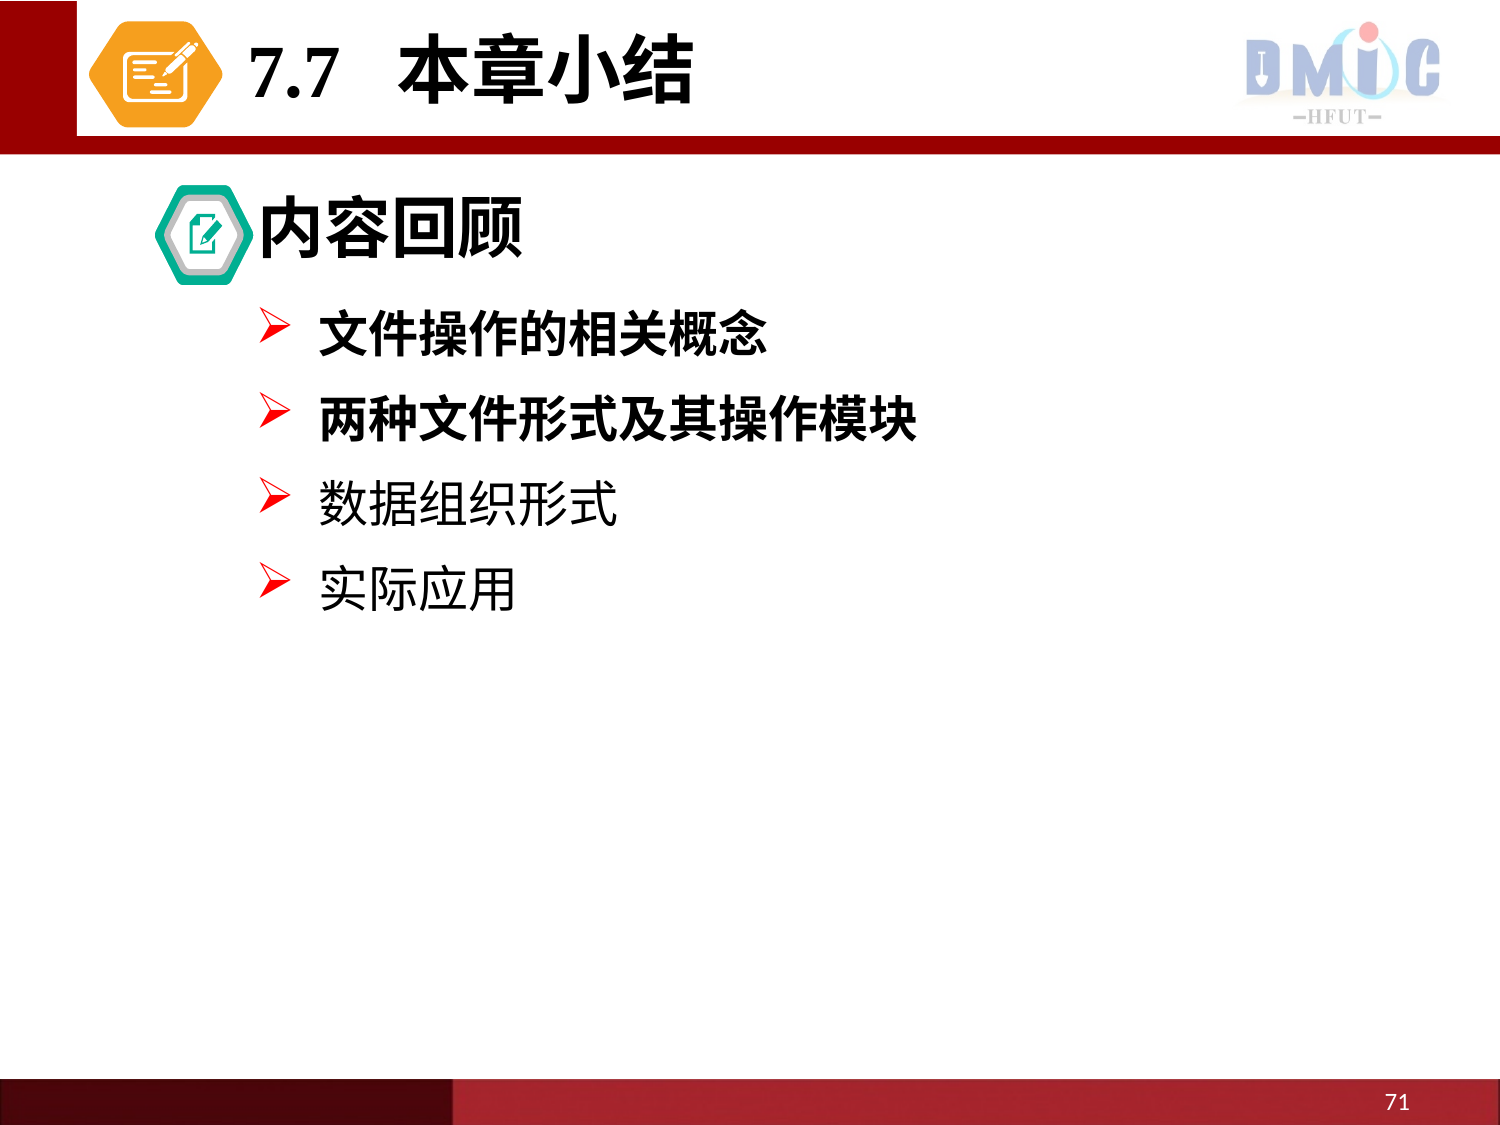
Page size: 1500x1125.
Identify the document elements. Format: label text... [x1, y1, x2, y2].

text_box 文件操作的相关概念 两种文件形式及其操作模块 数据组织形式 实际应用 [240, 294, 934, 625]
slide_number 71 [1074, 1081, 1425, 1119]
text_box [150, 178, 542, 289]
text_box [88, 15, 760, 128]
picture [0, 1079, 1500, 1125]
